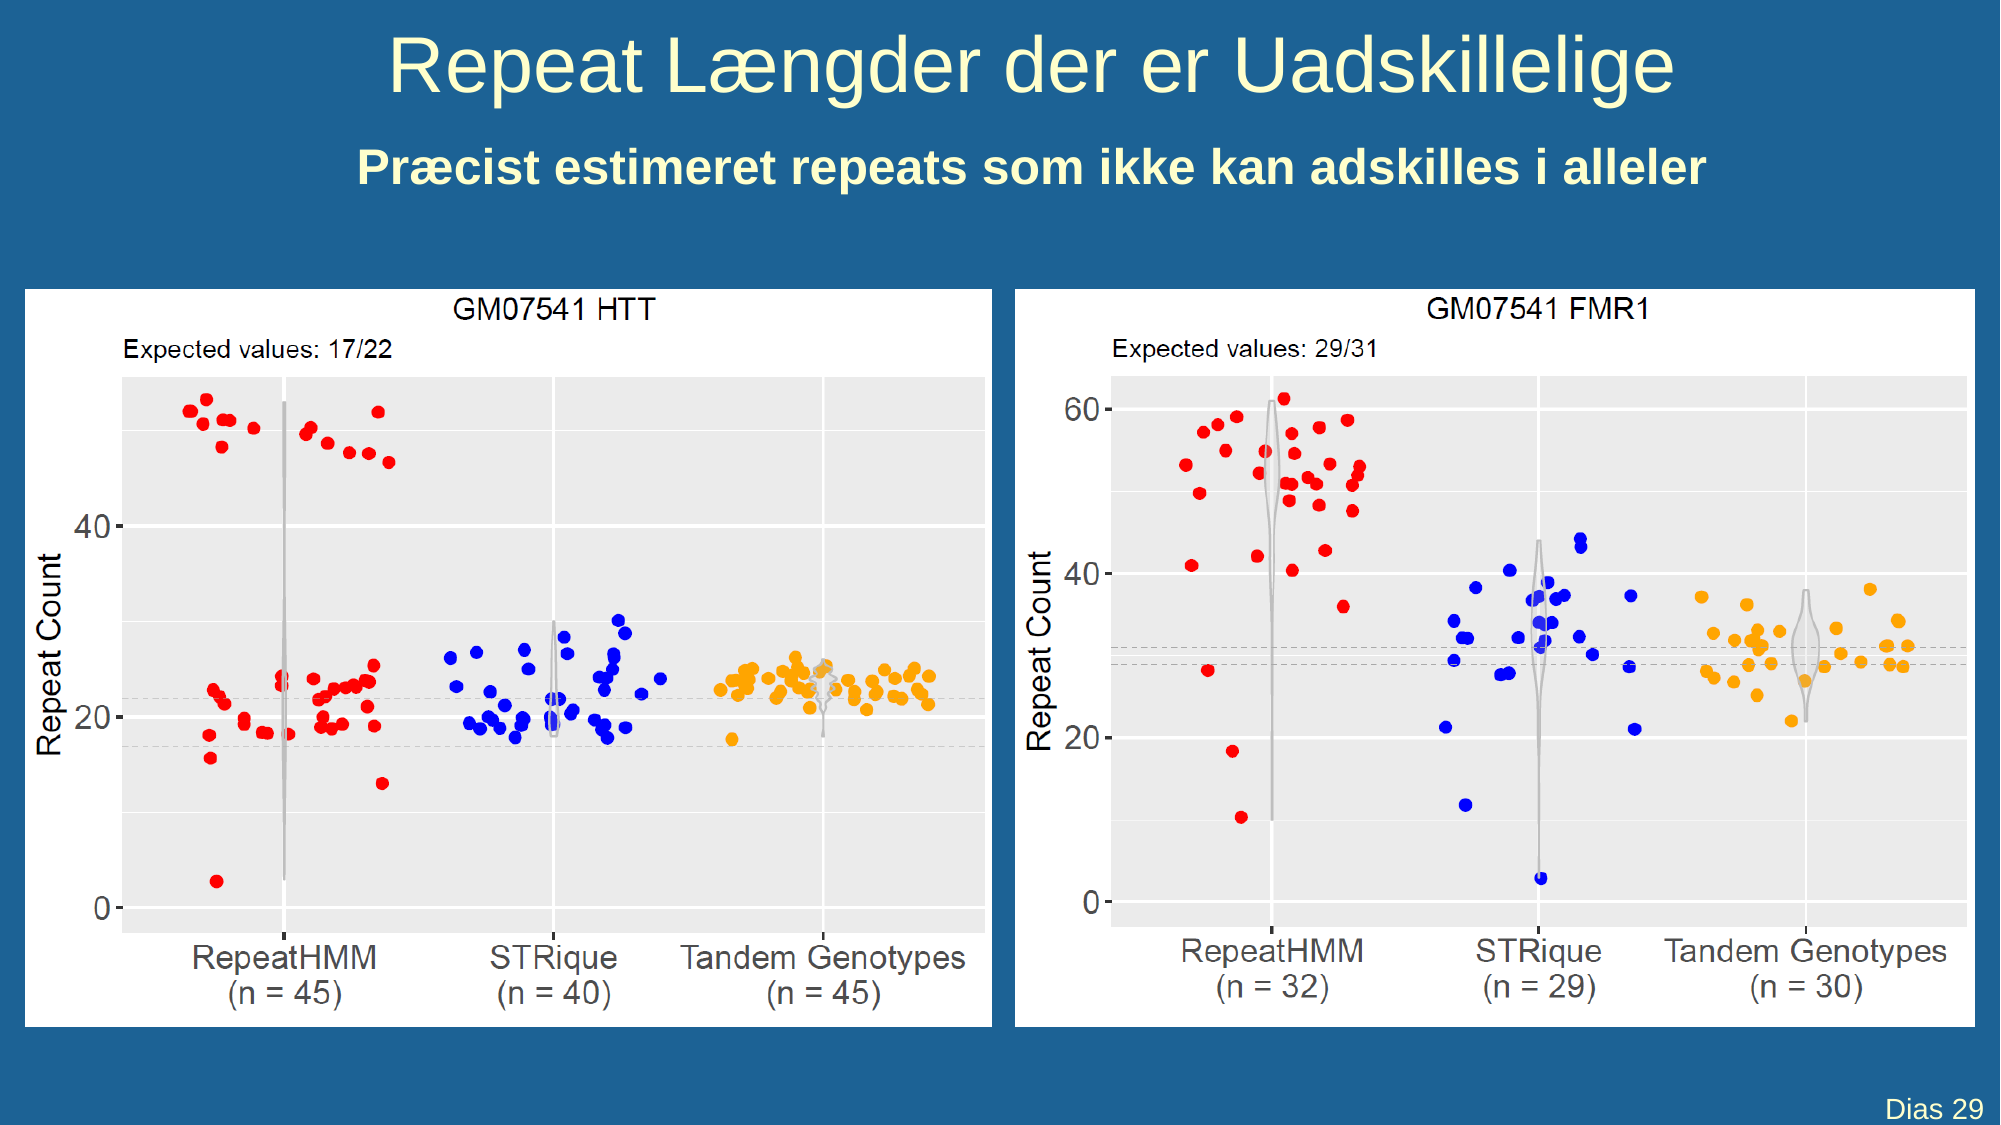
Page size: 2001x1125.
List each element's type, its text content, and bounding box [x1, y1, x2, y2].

text_box Præcist estimeret repeats som ikke kan adskilles i alleler [341, 127, 1724, 203]
title Repeat Længder der er Uadskillelige [195, 0, 1870, 118]
picture [1015, 289, 1975, 1027]
picture [24, 289, 992, 1027]
text_box Dias 29 [1870, 1082, 2000, 1125]
